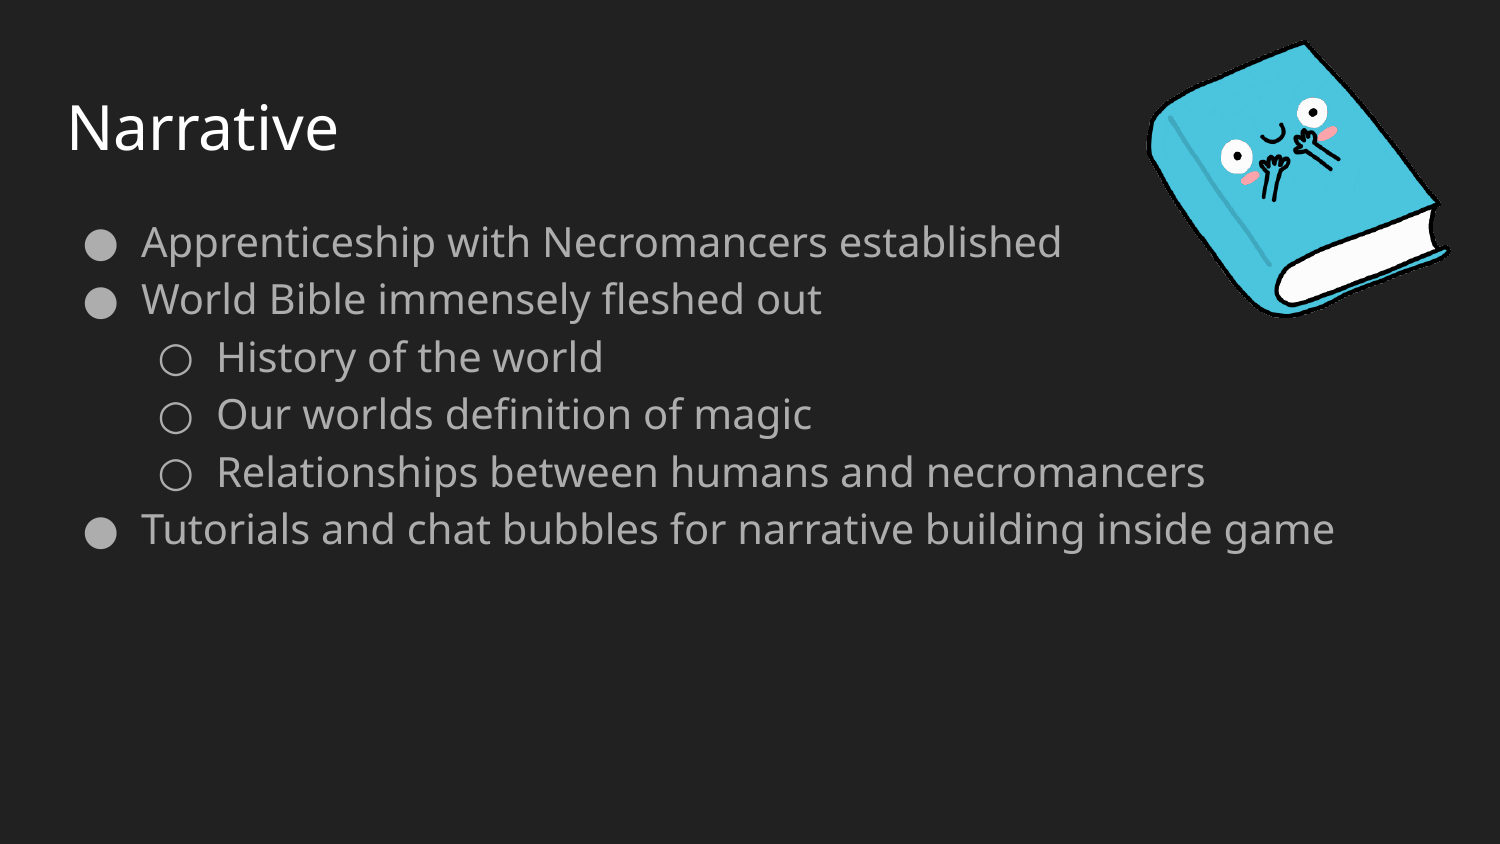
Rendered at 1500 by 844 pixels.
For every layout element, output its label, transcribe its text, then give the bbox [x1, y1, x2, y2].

title Narrative [51, 72, 1119, 167]
list Apprenticeship with Necromancers established World Bible immensely fleshed out History of the world Our worlds definition of magic Relationships between humans and necromancers Tutorials and chat bubbles for narrative building inside game [51, 192, 1449, 754]
picture [1124, 15, 1465, 356]
